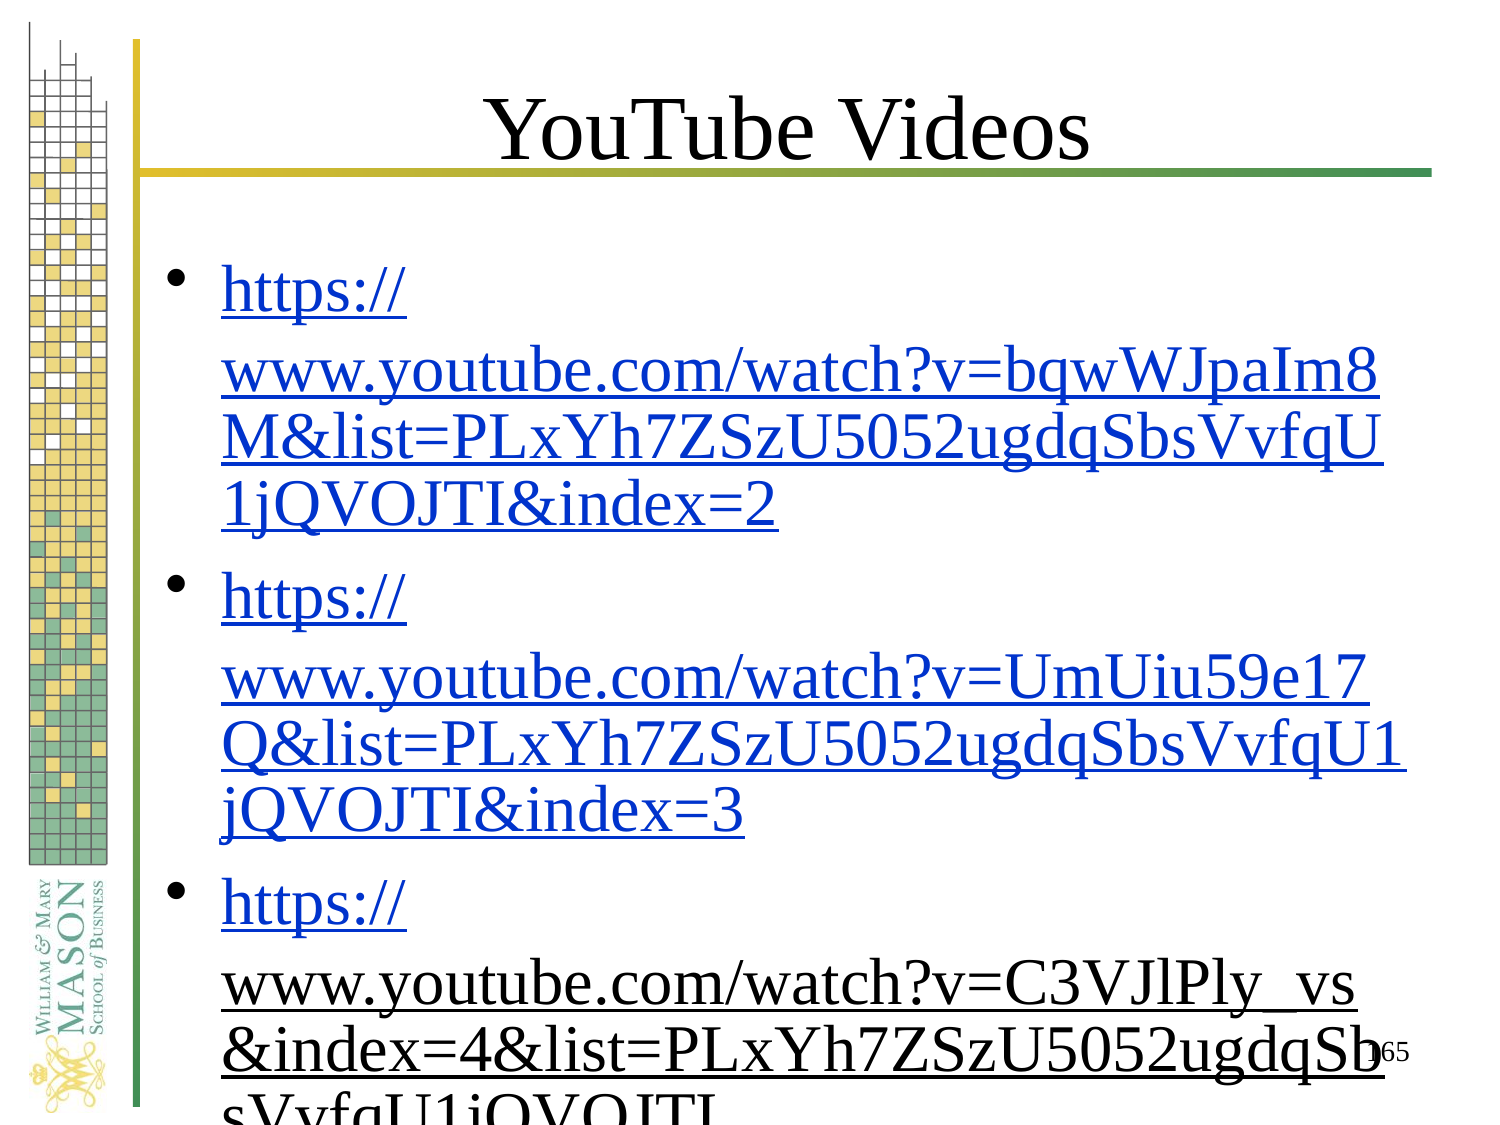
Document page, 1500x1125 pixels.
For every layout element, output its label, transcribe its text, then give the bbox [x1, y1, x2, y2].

list https://www.youtube.com/watch?v=bqwWJpaIm8M&list=PLxYh7ZSzU5052ugdqSbsVvfqU1jQVOJTI&index=2 https://www.youtube.com/watch?v=UmUiu59e17Q&list=PLxYh7ZSzU5052ugdqSbsVvfqU1jQVOJTI&index=3 https://www.youtube.com/watch?v=C3VJlPly_vs&index=4&list=PLxYh7ZSzU5052ugdqSbsVvfqU1jQVOJTI [150, 237, 1425, 1005]
slide_number 70 [29, 879, 107, 1113]
slide_number 165 [1048, 1024, 1426, 1103]
title YouTube Videos [150, 45, 1425, 200]
